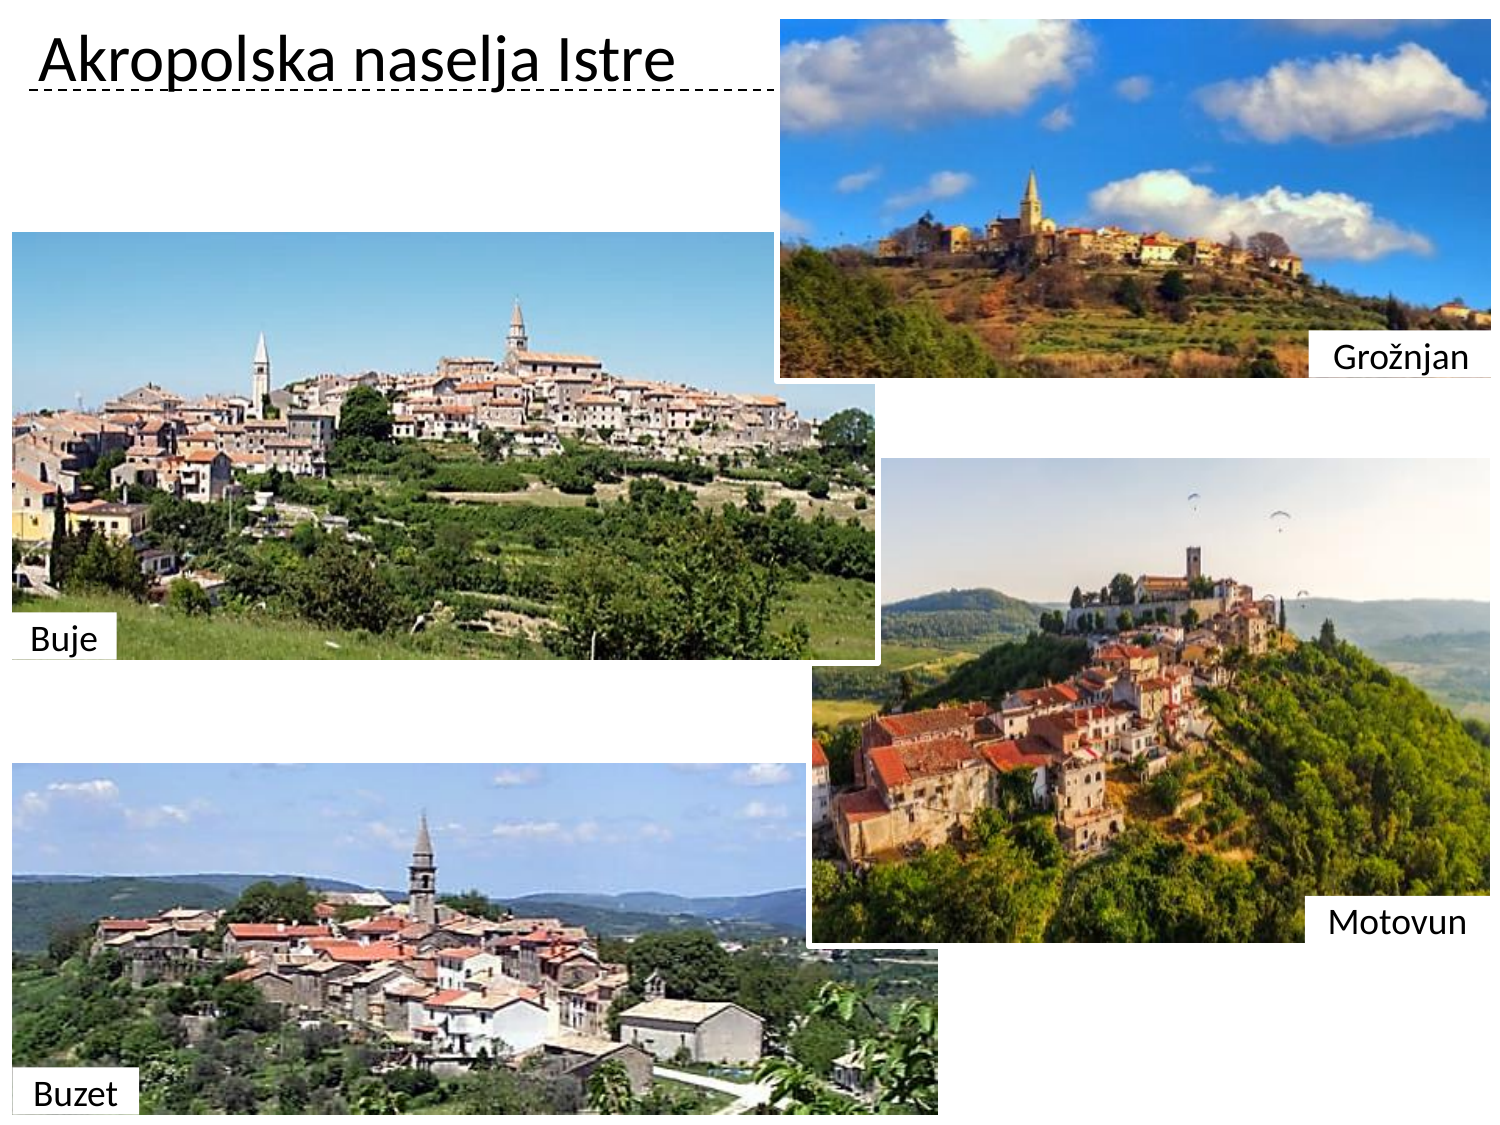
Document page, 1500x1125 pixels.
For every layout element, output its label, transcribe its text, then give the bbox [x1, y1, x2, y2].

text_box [11, 231, 876, 660]
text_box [811, 457, 1491, 944]
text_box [779, 18, 1495, 378]
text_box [12, 763, 939, 1115]
title Akropolska naselja Istre [23, 7, 1477, 102]
